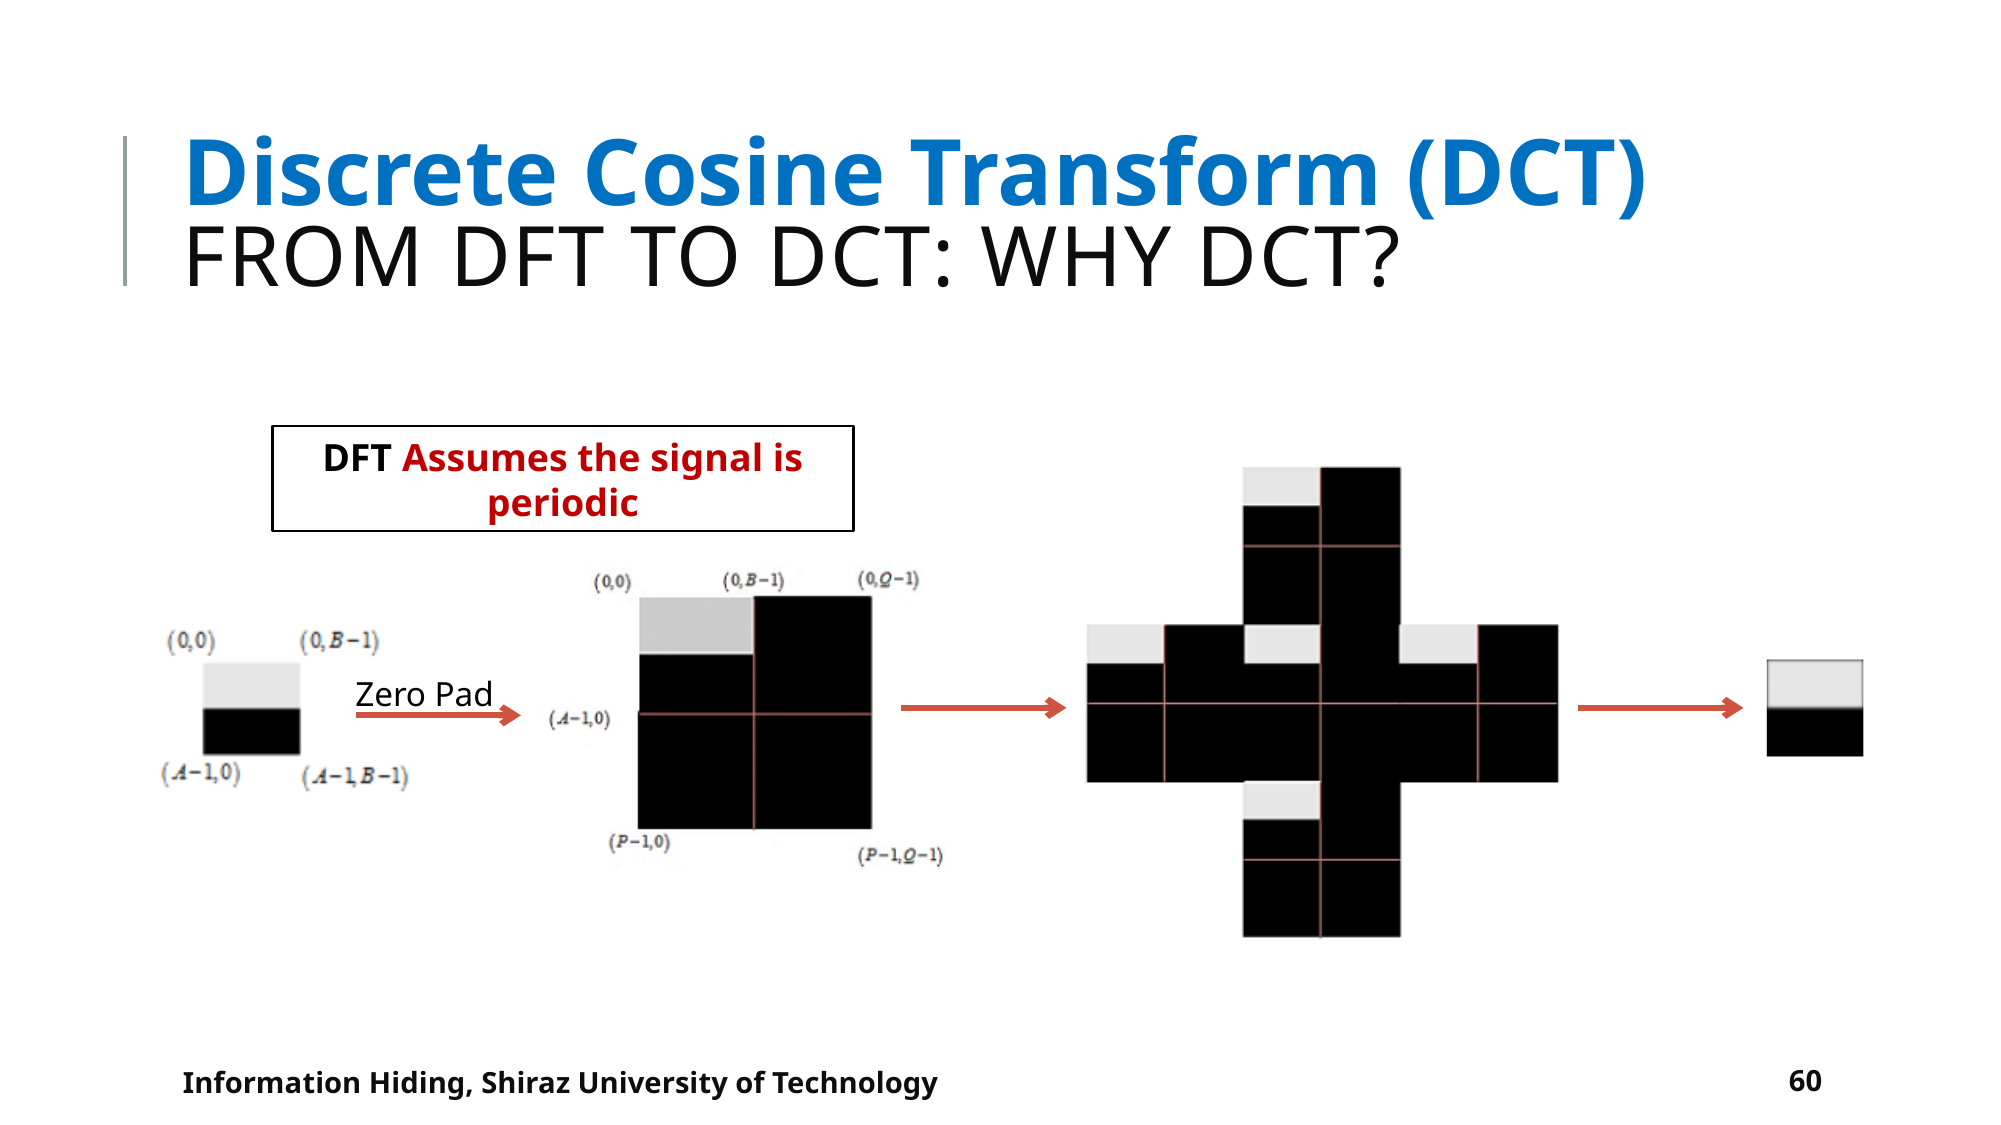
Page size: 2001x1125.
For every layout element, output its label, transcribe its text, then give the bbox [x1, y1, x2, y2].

slide_number 60 [1773, 1059, 1853, 1105]
text_box DFT Assumes the signal is periodic [271, 425, 855, 532]
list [133, 609, 432, 807]
footer Information Hiding, Shiraz University of Technology [168, 1059, 1773, 1105]
text_box Zero Pad [437, 666, 512, 711]
picture [1039, 454, 1611, 947]
picture [520, 562, 980, 876]
title Discrete Cosine Transform (DCT) From DFT to DCT: Why DCT? [168, 96, 1853, 342]
picture [1766, 658, 1865, 757]
